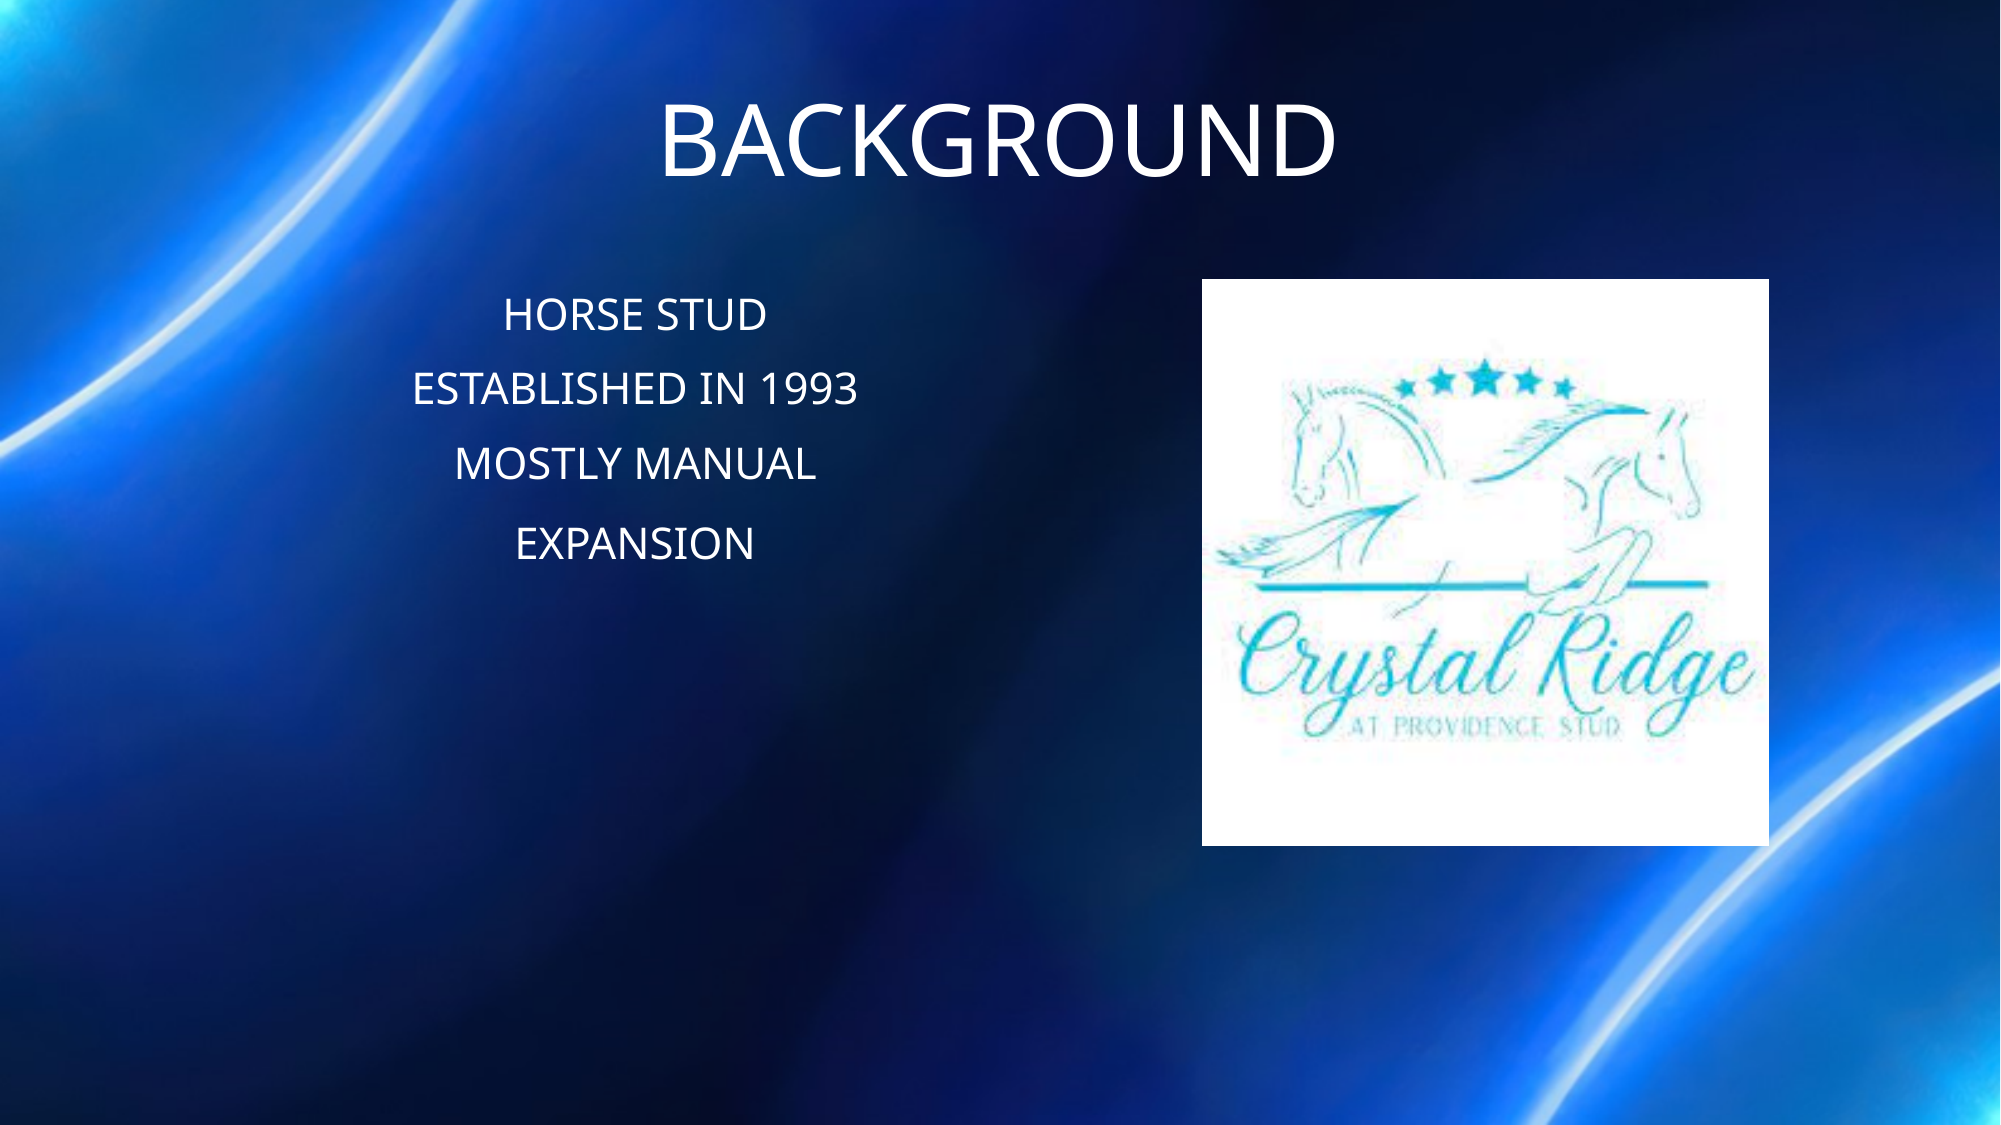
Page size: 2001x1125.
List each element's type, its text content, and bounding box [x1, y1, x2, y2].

text_box Established in 1993 [107, 353, 1163, 428]
text_box Mostly Manual [107, 428, 1163, 499]
picture [0, 0, 2001, 1125]
text_box Expansion [107, 507, 1163, 579]
subtitle Horse Stud [107, 279, 1163, 350]
title BACKGROUND [287, 7, 1711, 205]
